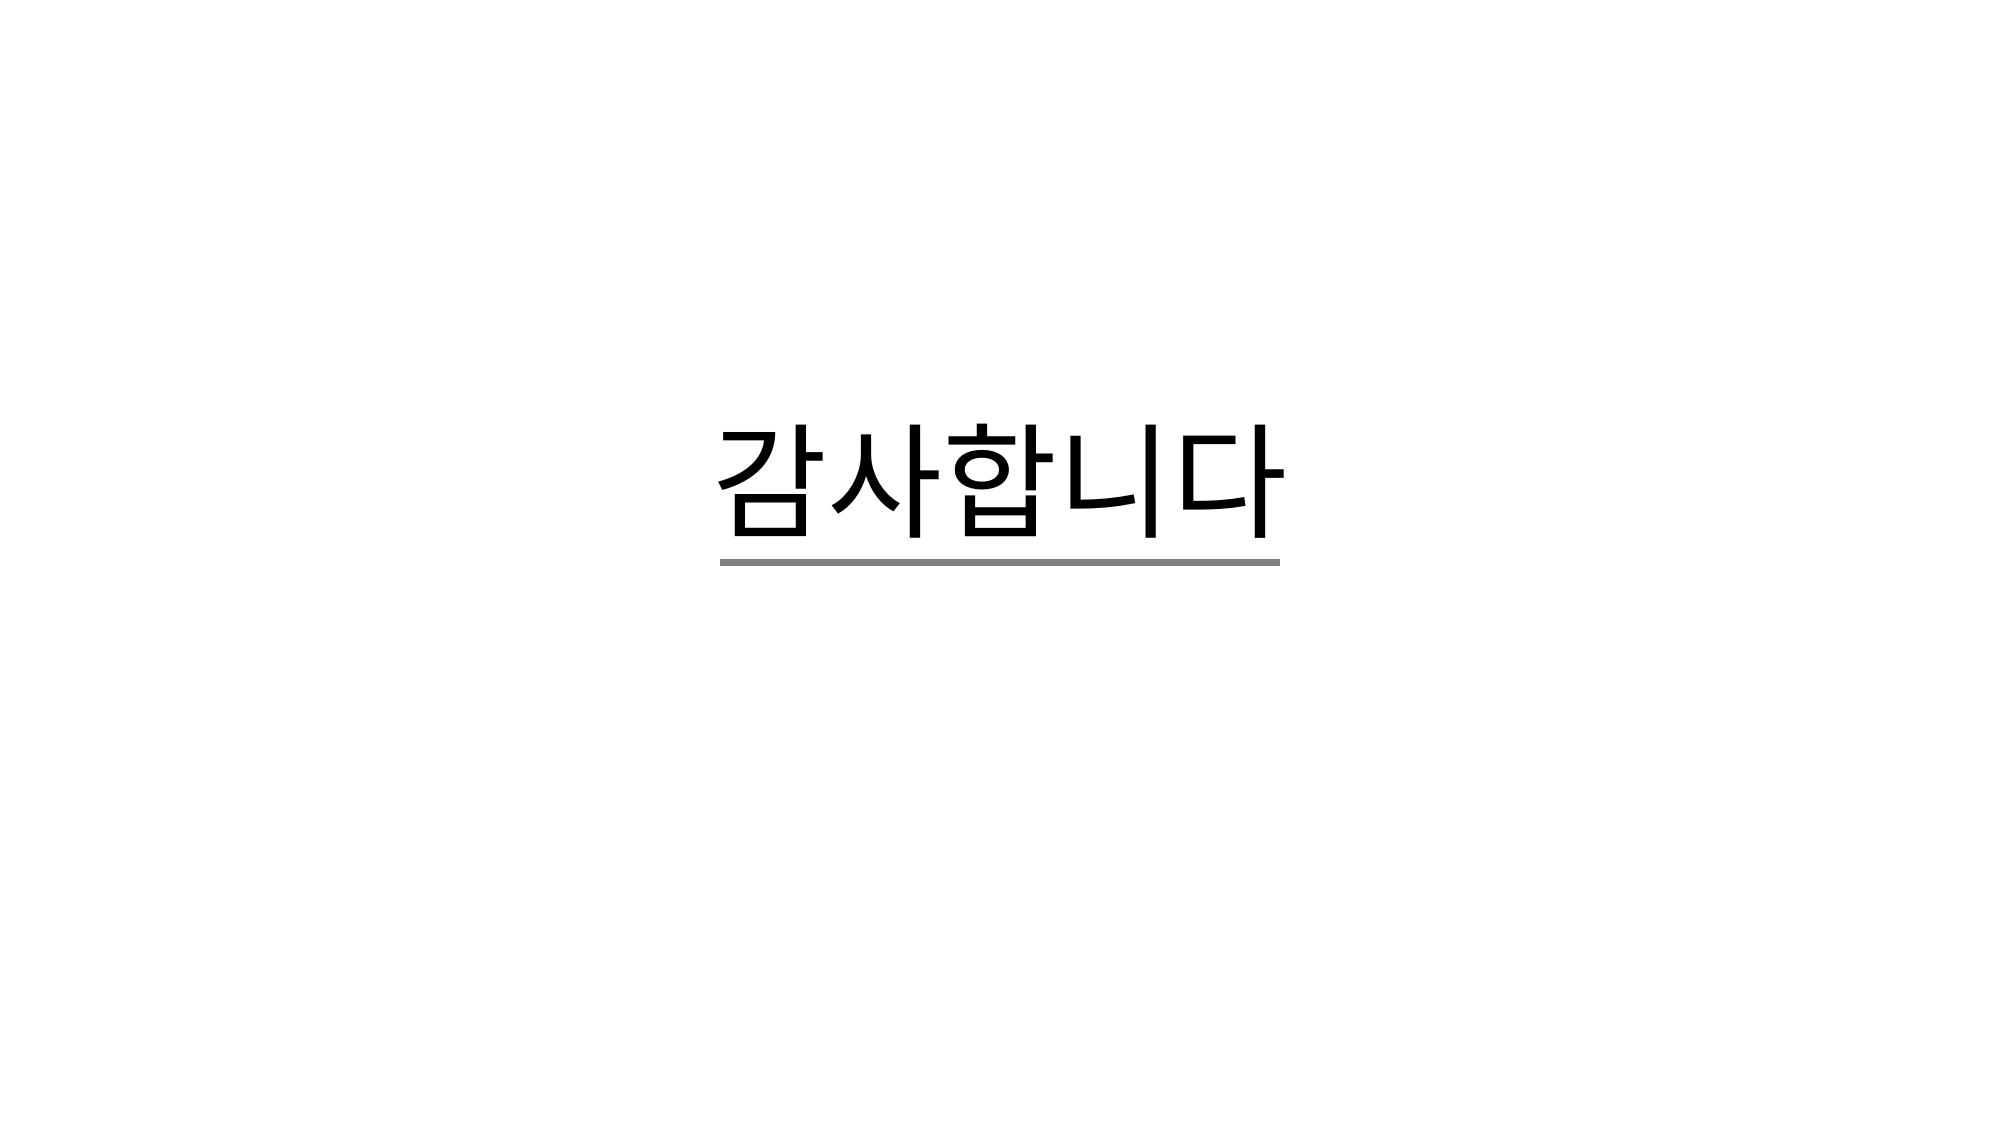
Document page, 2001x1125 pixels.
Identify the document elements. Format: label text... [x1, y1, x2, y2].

text_box 감사합니다 [697, 395, 1303, 561]
